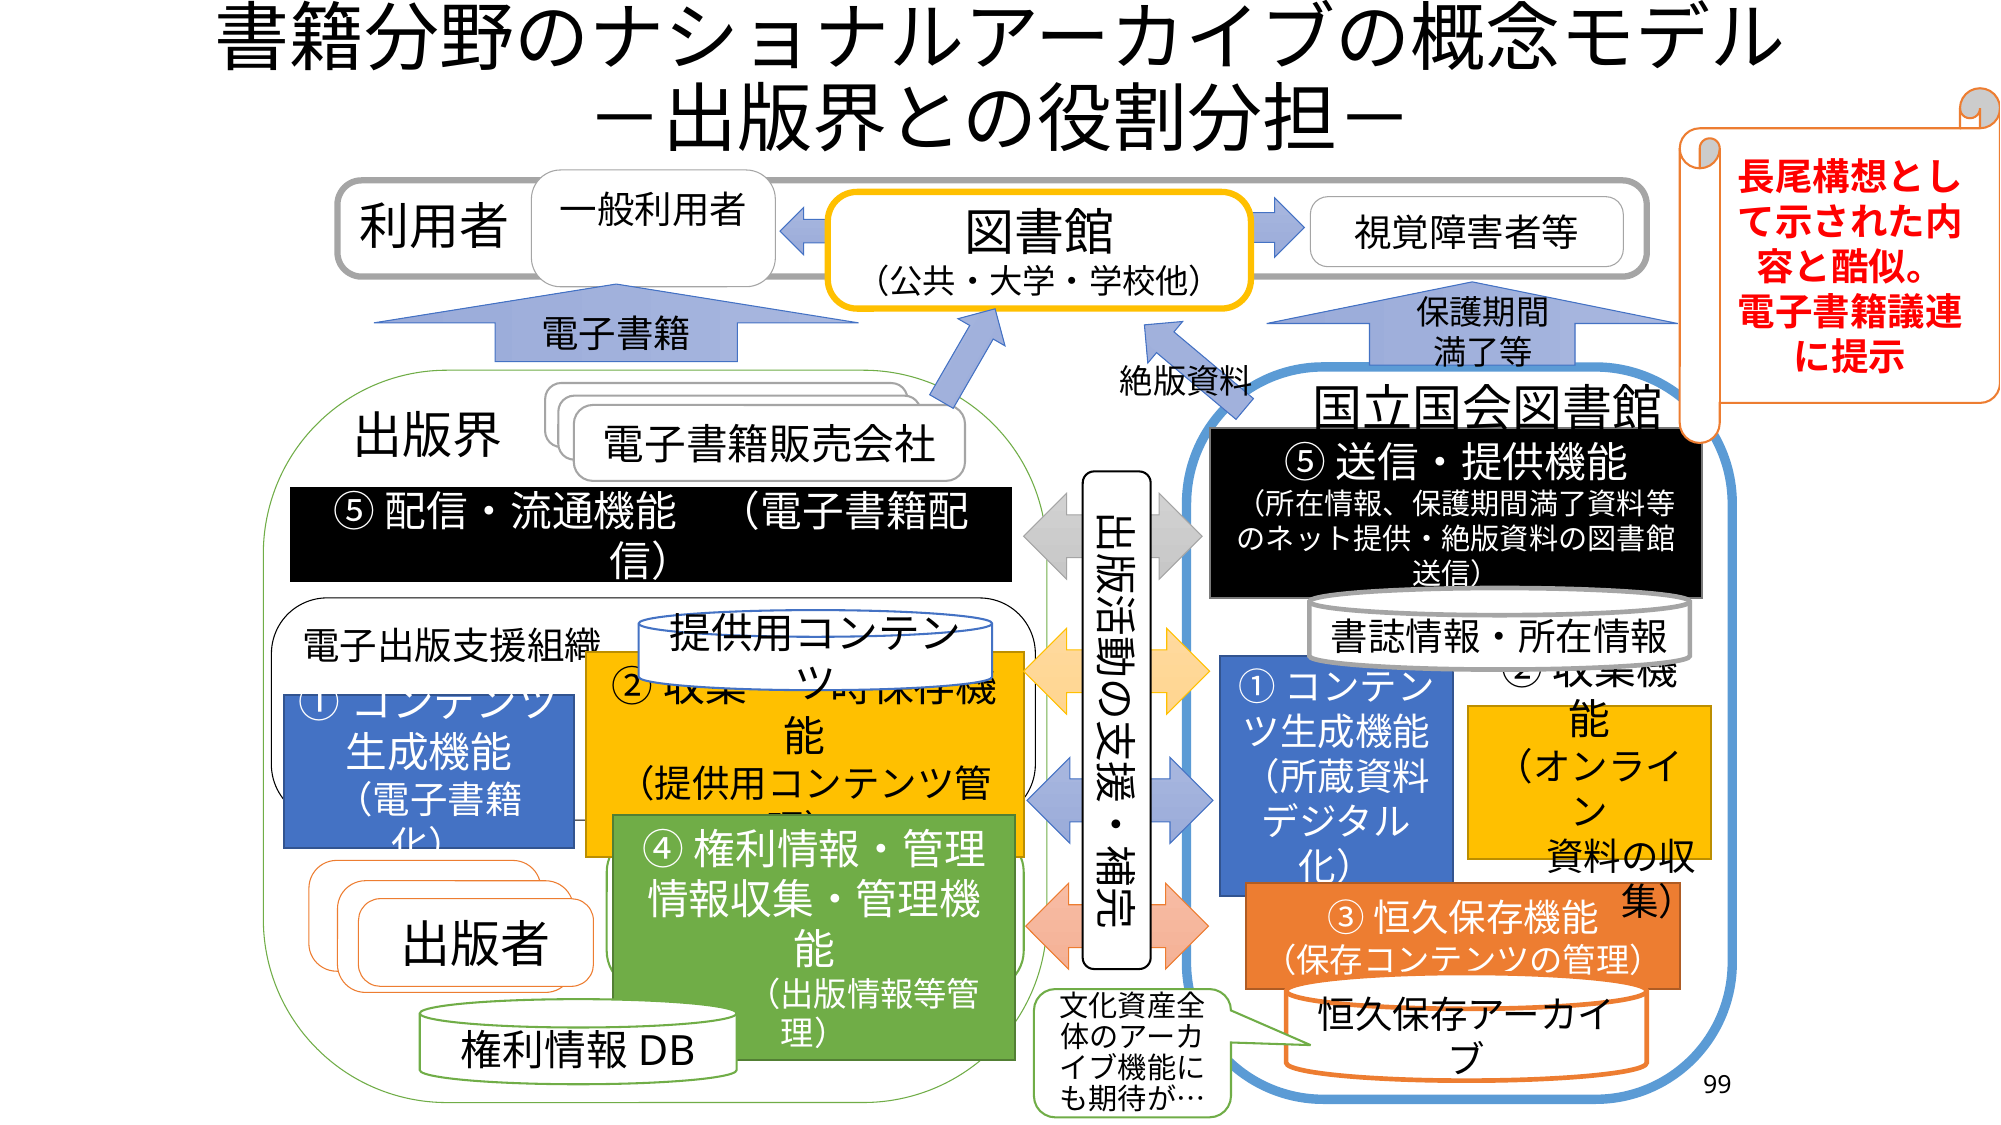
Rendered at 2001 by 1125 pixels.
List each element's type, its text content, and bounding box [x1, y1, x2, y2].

text_box [1152, 882, 1210, 971]
title 書籍分野のナショナルアーカイブの概念モデル －出版界との役割分担－ [0, 1, 2000, 161]
text_box ②収集・一時保存機能 （提供用コンテンツ管理） [585, 651, 1025, 858]
slide_number 99 [1396, 1055, 1747, 1116]
text_box 電子書籍 [373, 283, 859, 363]
text_box ④権利情報・管理情報収集・管理機能 （出版情報等管理） [612, 814, 1016, 1061]
text_box [928, 308, 1006, 410]
text_box 提供用コンテンツ [637, 609, 994, 692]
text_box 国立国会図書館 [1288, 369, 1687, 444]
text_box [1152, 492, 1203, 581]
text_box 書誌情報・所在情報 [1308, 586, 1691, 671]
text_box 図書館 （公共・大学・学校他） [827, 191, 1252, 310]
text_box [1022, 492, 1081, 581]
text_box 利用者 [336, 179, 538, 278]
text_box [1143, 320, 1200, 353]
text_box 出版界 [337, 395, 542, 471]
text_box [1022, 627, 1081, 716]
text_box [1152, 627, 1211, 716]
text_box 長尾構想として示された内容と酷似。 電子書籍議連に提示 [1678, 87, 2000, 445]
text_box [1024, 882, 1081, 971]
text_box 電子出版支援組織 [270, 597, 1036, 821]
text_box 電子書籍販売 [557, 394, 920, 461]
text_box [779, 206, 827, 257]
text_box 権利情報DB [418, 998, 738, 1086]
text_box 利用者 [769, 179, 1648, 278]
text_box [262, 369, 1048, 1104]
text_box 出版者 [357, 898, 594, 987]
text_box ①コンテンツ生成機能 （所蔵資料デジタル化） [1219, 655, 1454, 897]
text_box [1221, 408, 1247, 421]
text_box 文化資産全体のアーカイブ機能にも期待が… [1032, 988, 1312, 1119]
text_box 視覚障害者等 [1309, 196, 1624, 268]
text_box [1152, 756, 1214, 845]
text_box ⑤配信・流通機能 （電子書籍配信） [290, 487, 1012, 582]
text_box ②収集機能 （オンライン 資料の収集） [1467, 705, 1712, 860]
text_box [1251, 196, 1306, 259]
text_box 恒久保存アーカイブ [1285, 971, 1648, 1082]
text_box ①コンテンツ生成機能 （電子書籍化） [283, 694, 575, 849]
text_box ⑤送信・提供機能 （所在情報、保護期間満了資料等のネット提供・絶版資料の図書館送信） [1209, 427, 1703, 599]
text_box 出版活動の支援・補完 [1081, 470, 1152, 971]
text_box 一般利用者 [530, 169, 776, 288]
text_box [1266, 300, 1376, 366]
text_box ③恒久保存機能 （保存コンテンツの管理） [1245, 882, 1681, 990]
text_box 権利情報管理組織 [1016, 858, 1025, 976]
text_box 電子書籍販売会社 [572, 403, 967, 482]
text_box [1590, 305, 1678, 325]
text_box 保護期間 満了等 [1376, 283, 1590, 369]
text_box 権利情報管理組織 [605, 858, 612, 973]
text_box 出版者 [308, 859, 541, 972]
text_box [1026, 756, 1081, 845]
text_box 電子書籍販売 [544, 381, 908, 448]
text_box [336, 880, 572, 993]
text_box 絶版資料 [1075, 353, 1298, 408]
text_box [1233, 437, 1733, 1100]
text_box [1185, 408, 1309, 1032]
